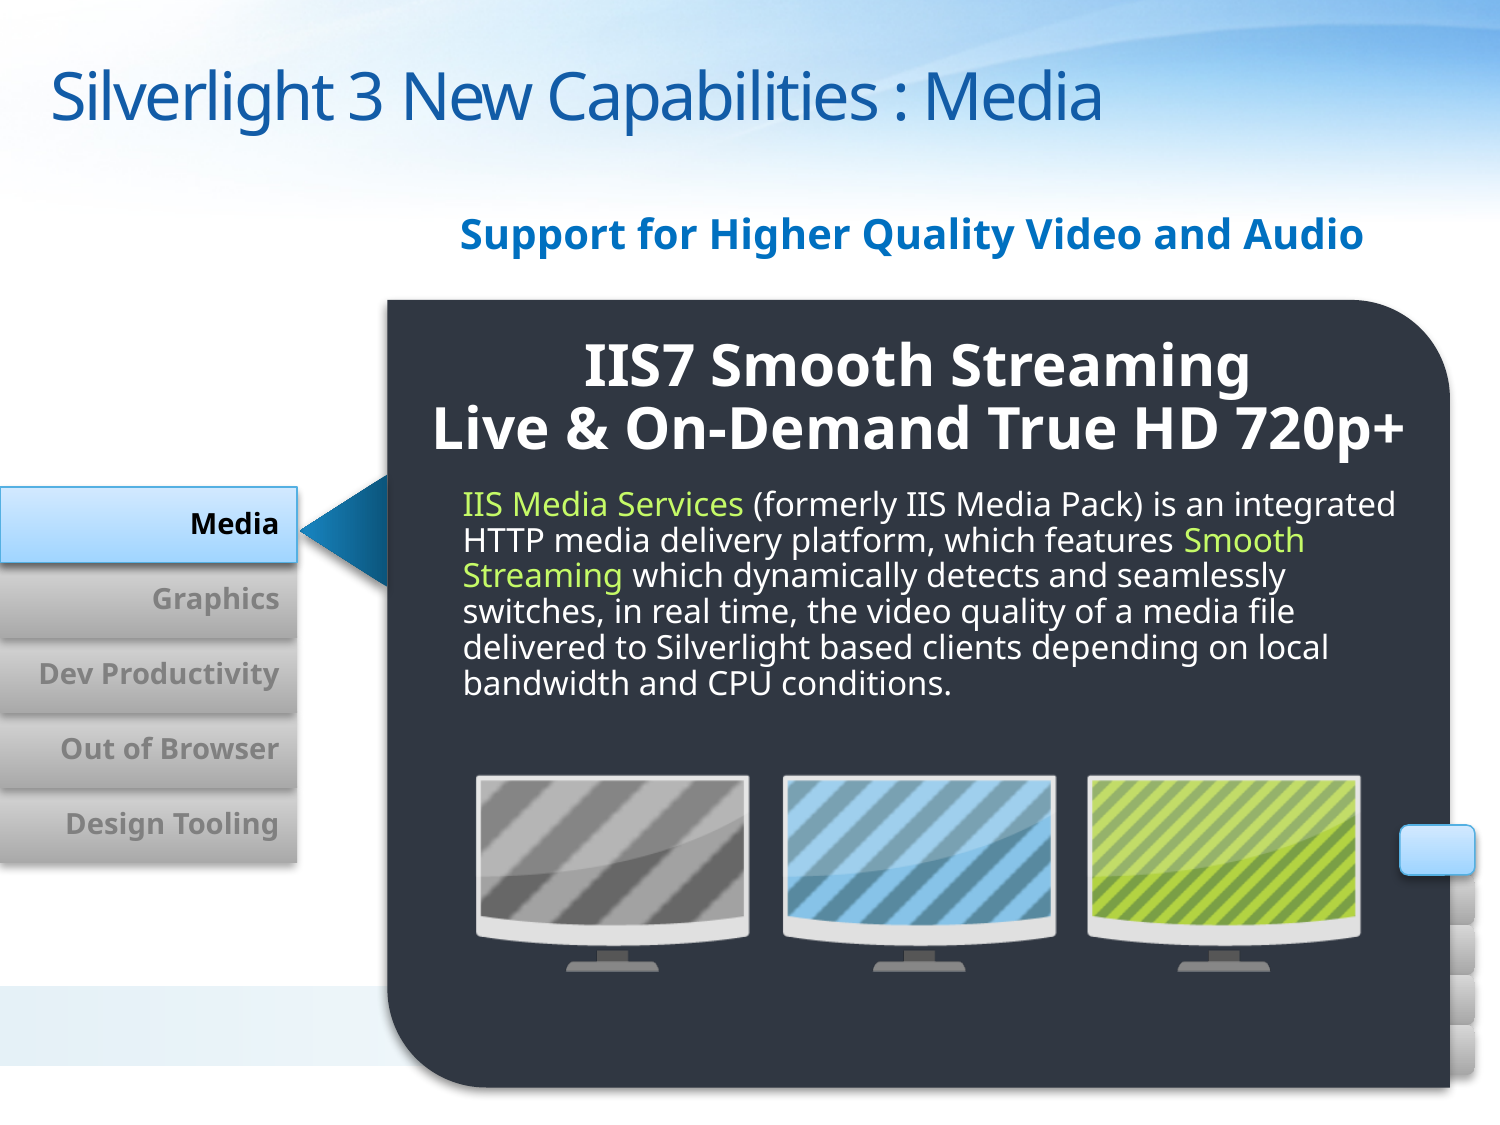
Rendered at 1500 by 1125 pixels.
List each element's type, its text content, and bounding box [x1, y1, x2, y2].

text_box Support for Higher Quality Video and Audio [437, 200, 1388, 265]
picture [0, 0, 1500, 1125]
text_box [304, 474, 388, 587]
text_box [1399, 824, 1476, 1076]
title Silverlight 3 New Capabilities : Media [50, 62, 1200, 136]
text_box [0, 486, 298, 863]
list IIS Media Services (formerly IIS Media Pack) is an integrated HTTP media delivery platform, which features Smooth Streaming which dynamically detects and seamlessly switches, in real time, the video quality of a media file delivered to Silverlight based clients depending on local bandwidth and CPU conditions. [424, 487, 1426, 776]
text_box IIS7 Smooth Streaming Live & On-Demand True HD 720p+ [387, 299, 1450, 1088]
